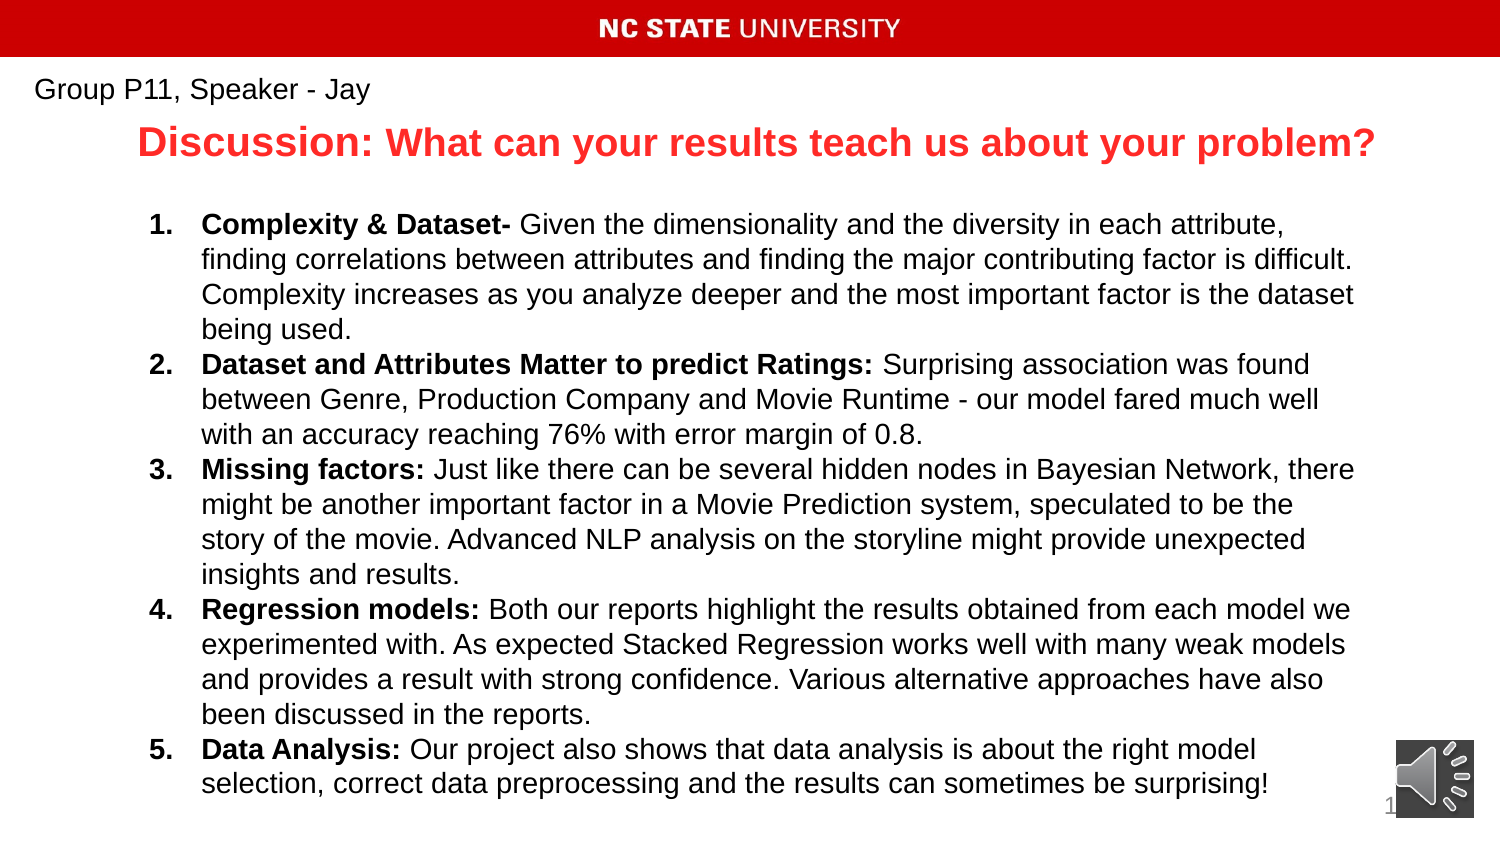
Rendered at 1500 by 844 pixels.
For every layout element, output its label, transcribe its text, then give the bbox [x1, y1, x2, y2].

picture [0, 0, 1500, 57]
slide_number 11 [1074, 782, 1394, 827]
text_box Group P11, Speaker - Jay [19, 55, 1439, 89]
text_box Complexity & Dataset- Given the dimensionality and the diversity in each attribute, finding correlations between attributes and finding the major contributing factor is difficult. Complexity increases as you analyze deeper and the most important factor is the dataset being used. Dataset and Attributes Matter to predict Ratings: Surprising association was found between Genre, Production Company and Movie Runtime - our model fared much well with an accuracy reaching 76% with error margin of 0.8. Missing factors: Just like there can be several hidden nodes in Bayesian Network, there might be another important factor in a Movie Prediction system, speculated to be the story of the movie. Advanced NLP analysis on the storyline might provide unexpected insights and results. Regression models: Both our reports highlight the results obtained from each model we experimented with. As expected Stacked Regression works well with many weak models and provides a result with strong confidence. Various alternative approaches have also been discussed in the reports. Data Analysis: Our project also shows that data analysis is about the right model selection, correct data preprocessing and the results can sometimes be surprising! [111, 190, 1378, 777]
picture [1394, 738, 1476, 819]
text_box Discussion: What can your results teach us about your problem? [122, 106, 1425, 172]
